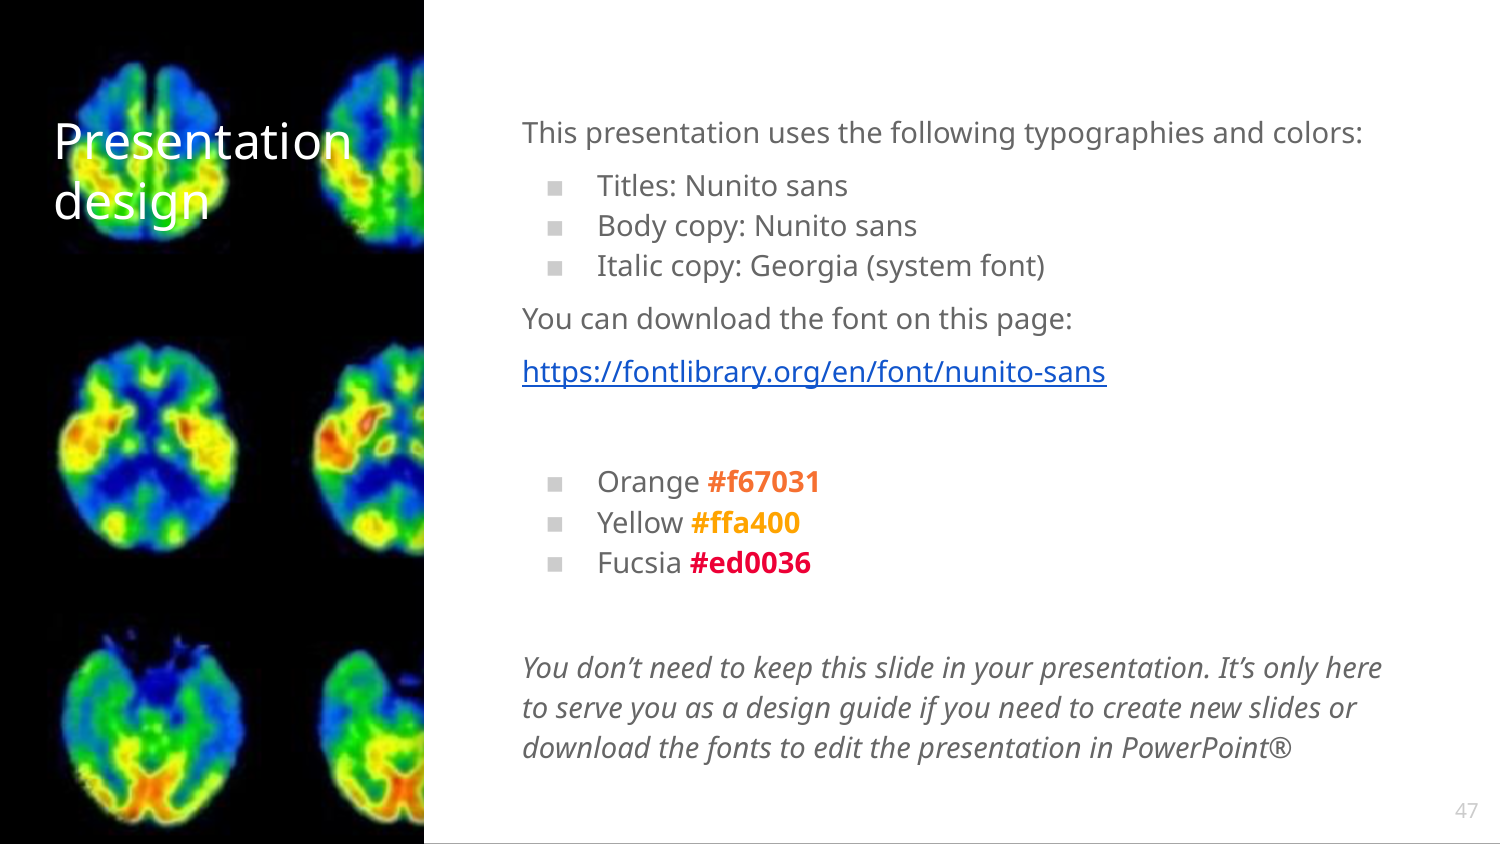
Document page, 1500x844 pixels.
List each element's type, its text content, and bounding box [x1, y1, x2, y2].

slide_number 47 [1403, 779, 1494, 844]
title Presentation design [38, 94, 375, 748]
picture [0, 0, 424, 844]
list This presentation uses the following typographies and colors: Titles: Nunito sans Body copy: Nunito sans Italic copy: Georgia (system font) You can download the font on this page: https://fontlibrary.org/en/font/nunito-sans Orange #f67031 Yellow #ffa400 Fucsia #ed0036 You don’t need to keep this slide in your presentation. It’s only here to serve you as a design guide if you need to create new slides or download the fonts to edit the presentation in PowerPoint® [506, 94, 1425, 748]
